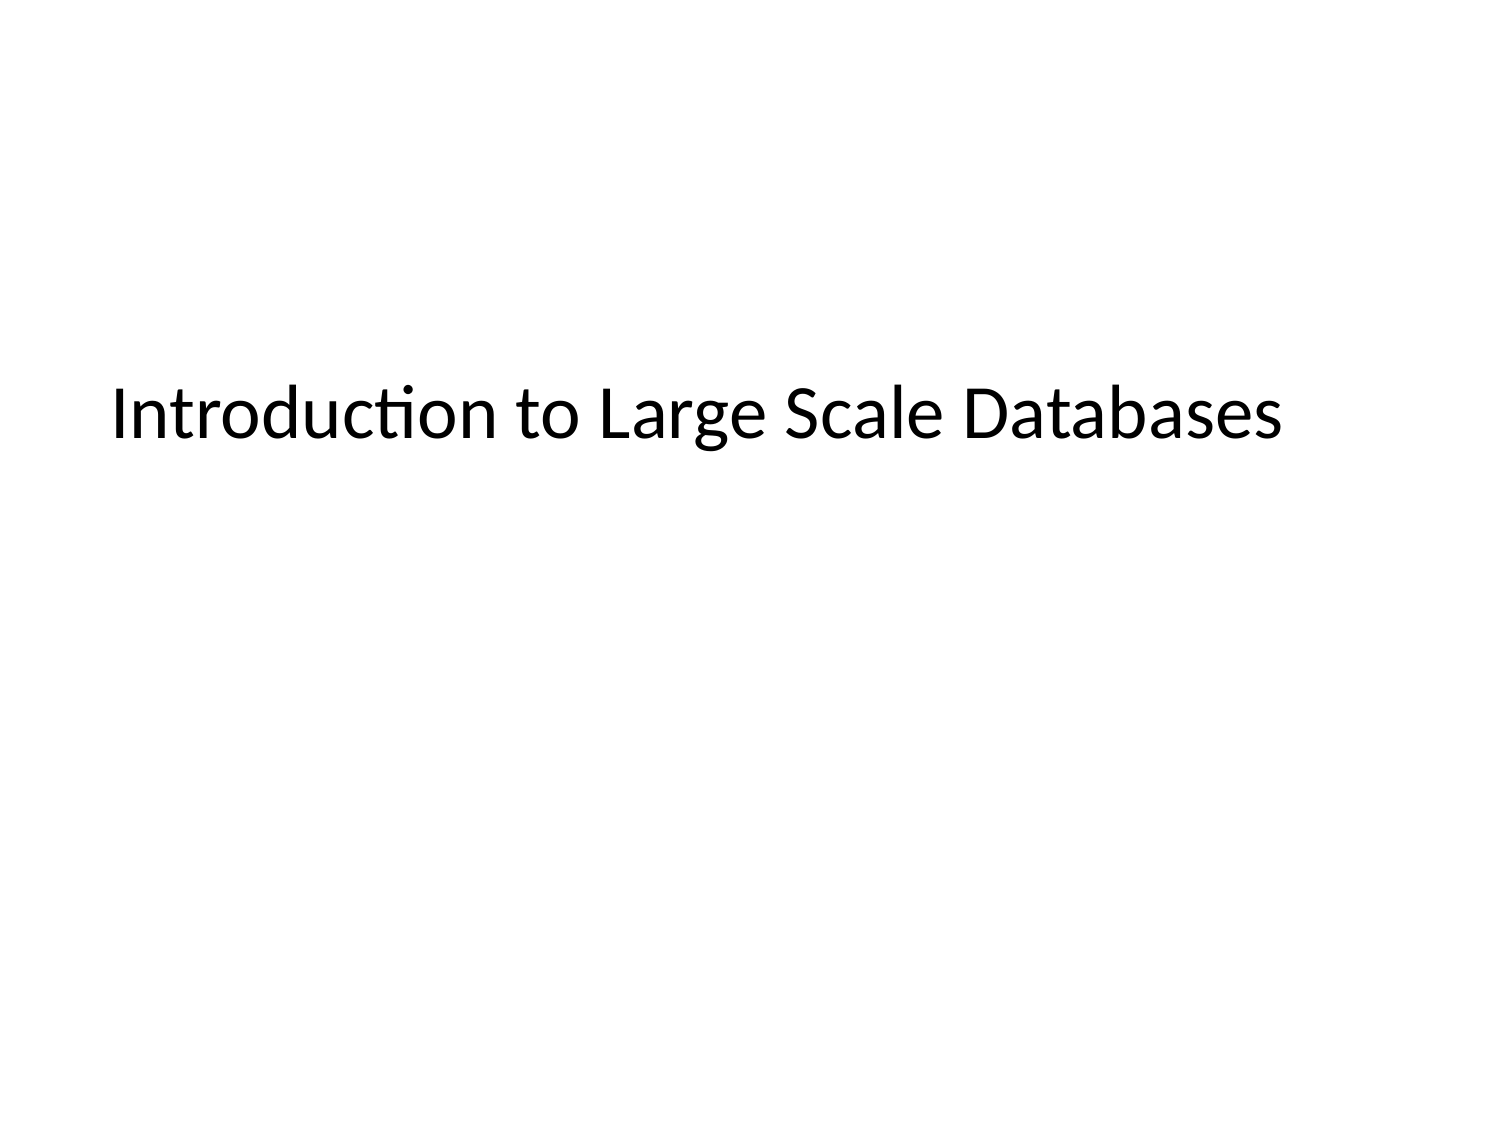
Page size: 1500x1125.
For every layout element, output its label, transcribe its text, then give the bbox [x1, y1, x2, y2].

title Introduction to Large Scale Databases [50, 350, 1363, 725]
